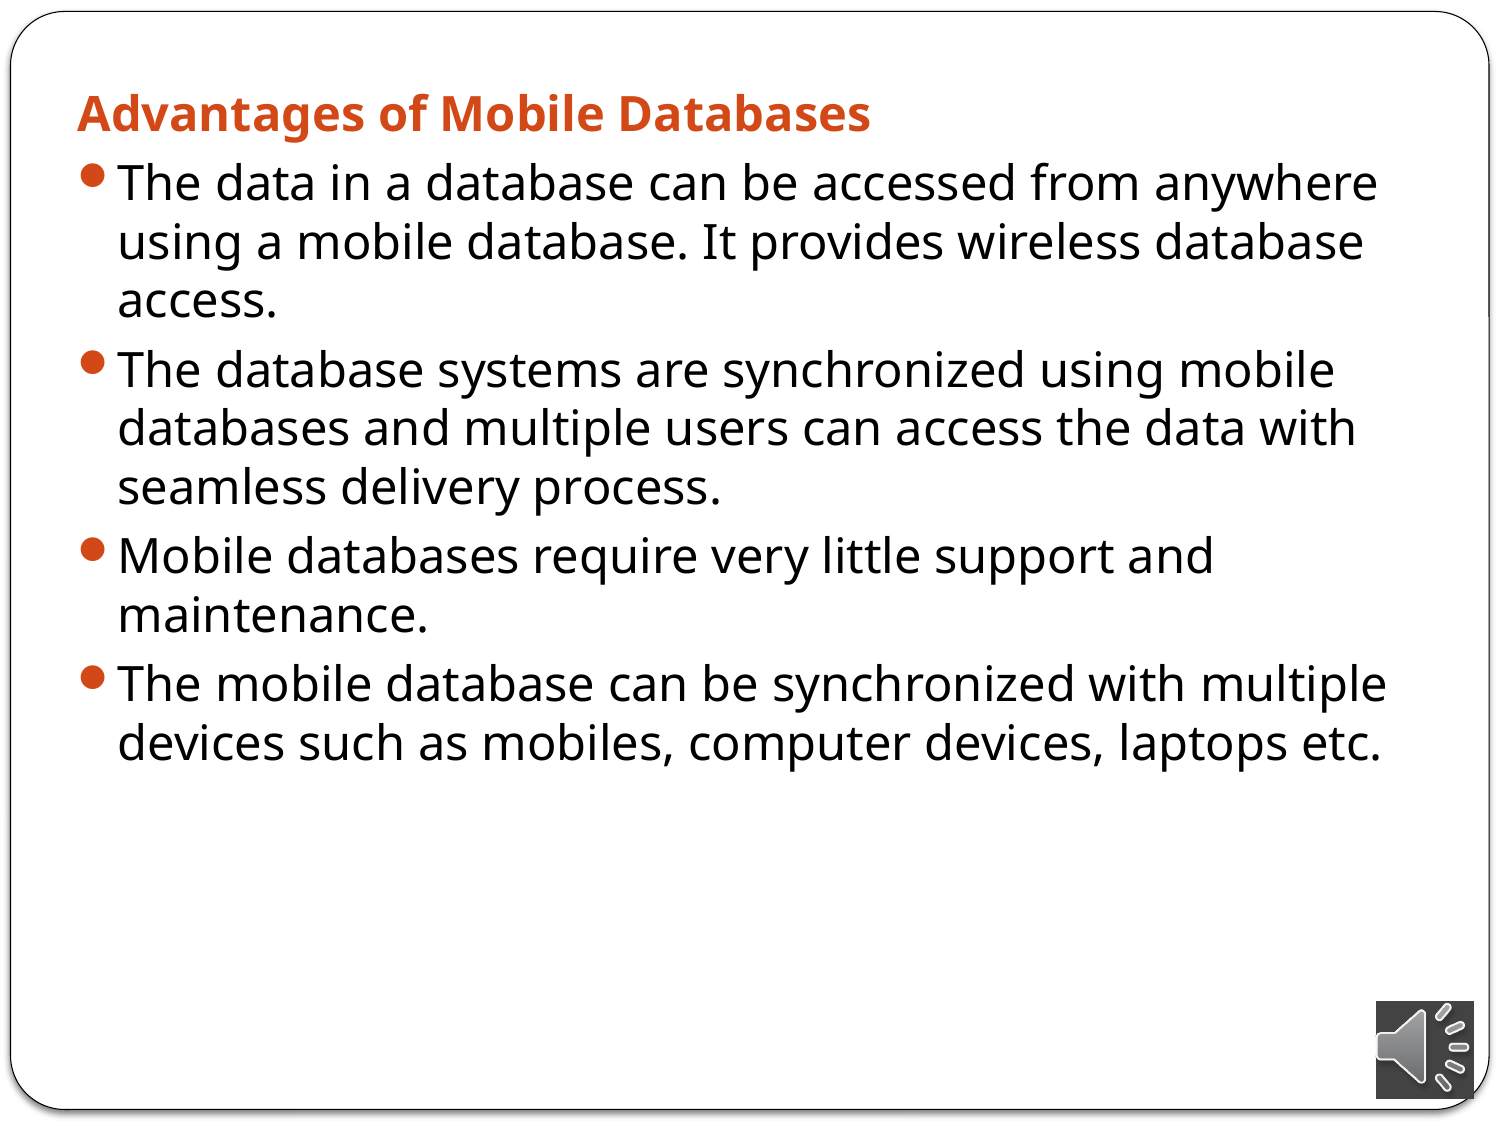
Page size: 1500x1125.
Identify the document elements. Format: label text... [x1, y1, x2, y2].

list Advantages of Mobile Databases The data in a database can be accessed from anywhere using a mobile database. It provides wireless database access. The database systems are synchronized using mobile databases and multiple users can access the data with seamless delivery process. Mobile databases require very little support and maintenance. The mobile database can be synchronized with multiple devices such as mobiles, computer devices, laptops etc. [62, 75, 1413, 818]
picture [1374, 999, 1476, 1101]
